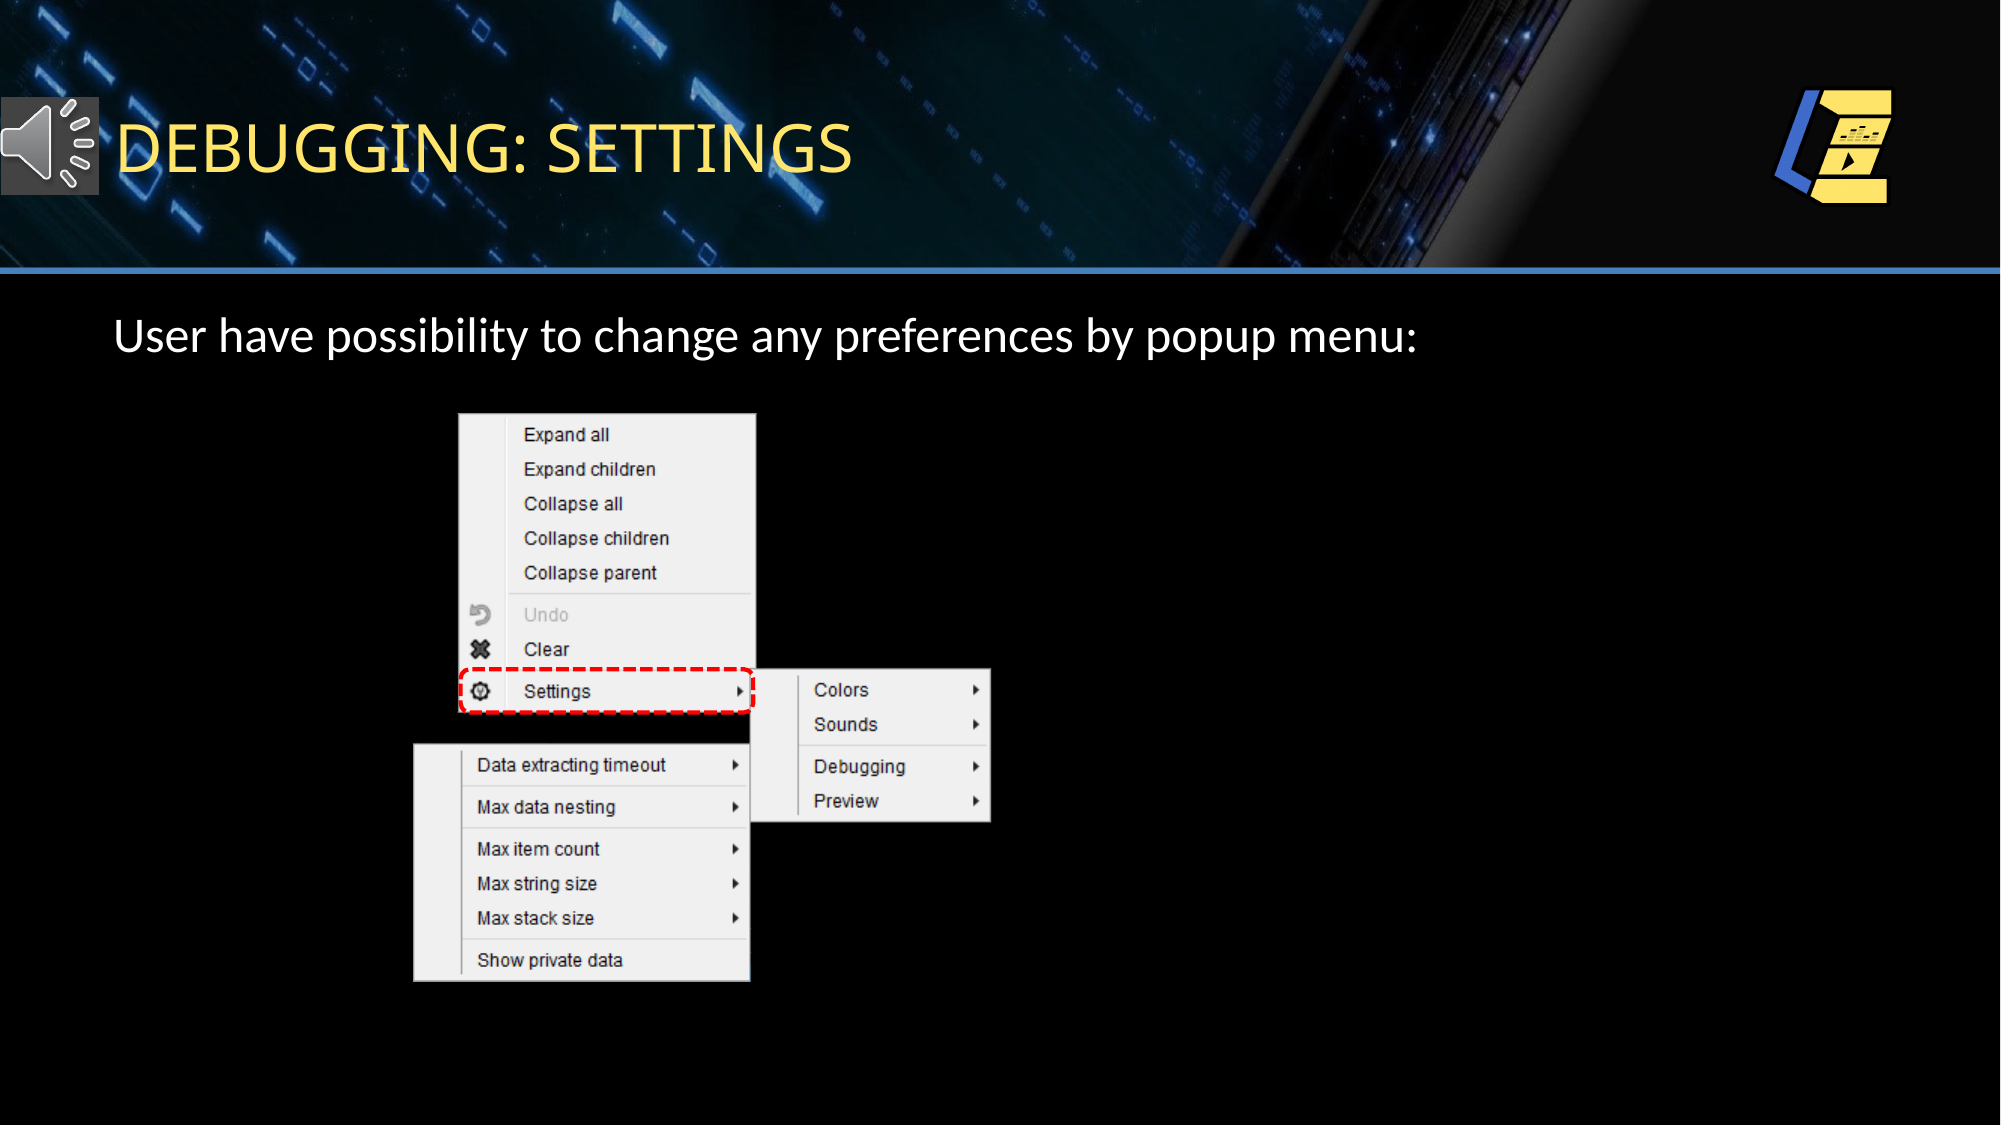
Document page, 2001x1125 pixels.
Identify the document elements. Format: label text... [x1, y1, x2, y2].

list User have possibility to change any preferences by popup menu: [98, 295, 1902, 1064]
picture [0, 0, 2001, 1125]
title DEBUGGING: SETTINGS [99, 62, 1904, 230]
